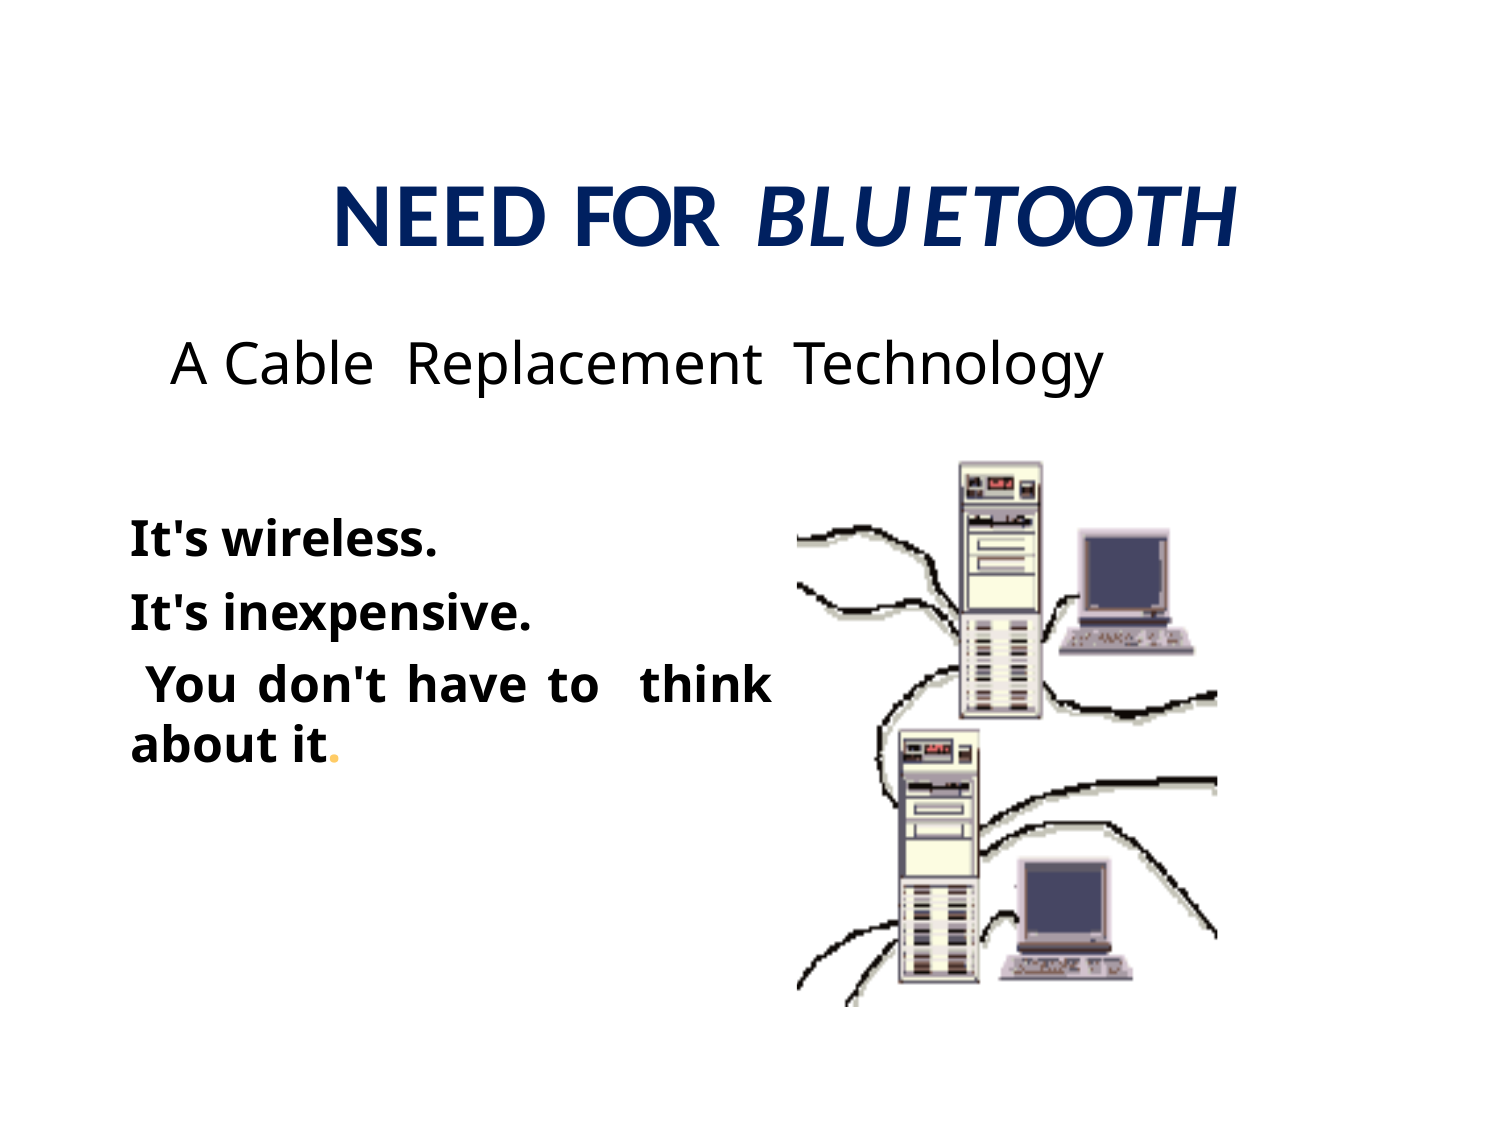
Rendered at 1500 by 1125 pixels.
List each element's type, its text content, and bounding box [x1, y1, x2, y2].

text_box It's wireless. It's inexpensive. You don't have to think about it. [128, 492, 774, 773]
text_box A Cable Replacement Technology [128, 316, 1266, 397]
text_box [796, 457, 1218, 1007]
title NEED FOR BLUETOOTH [222, 113, 1346, 304]
